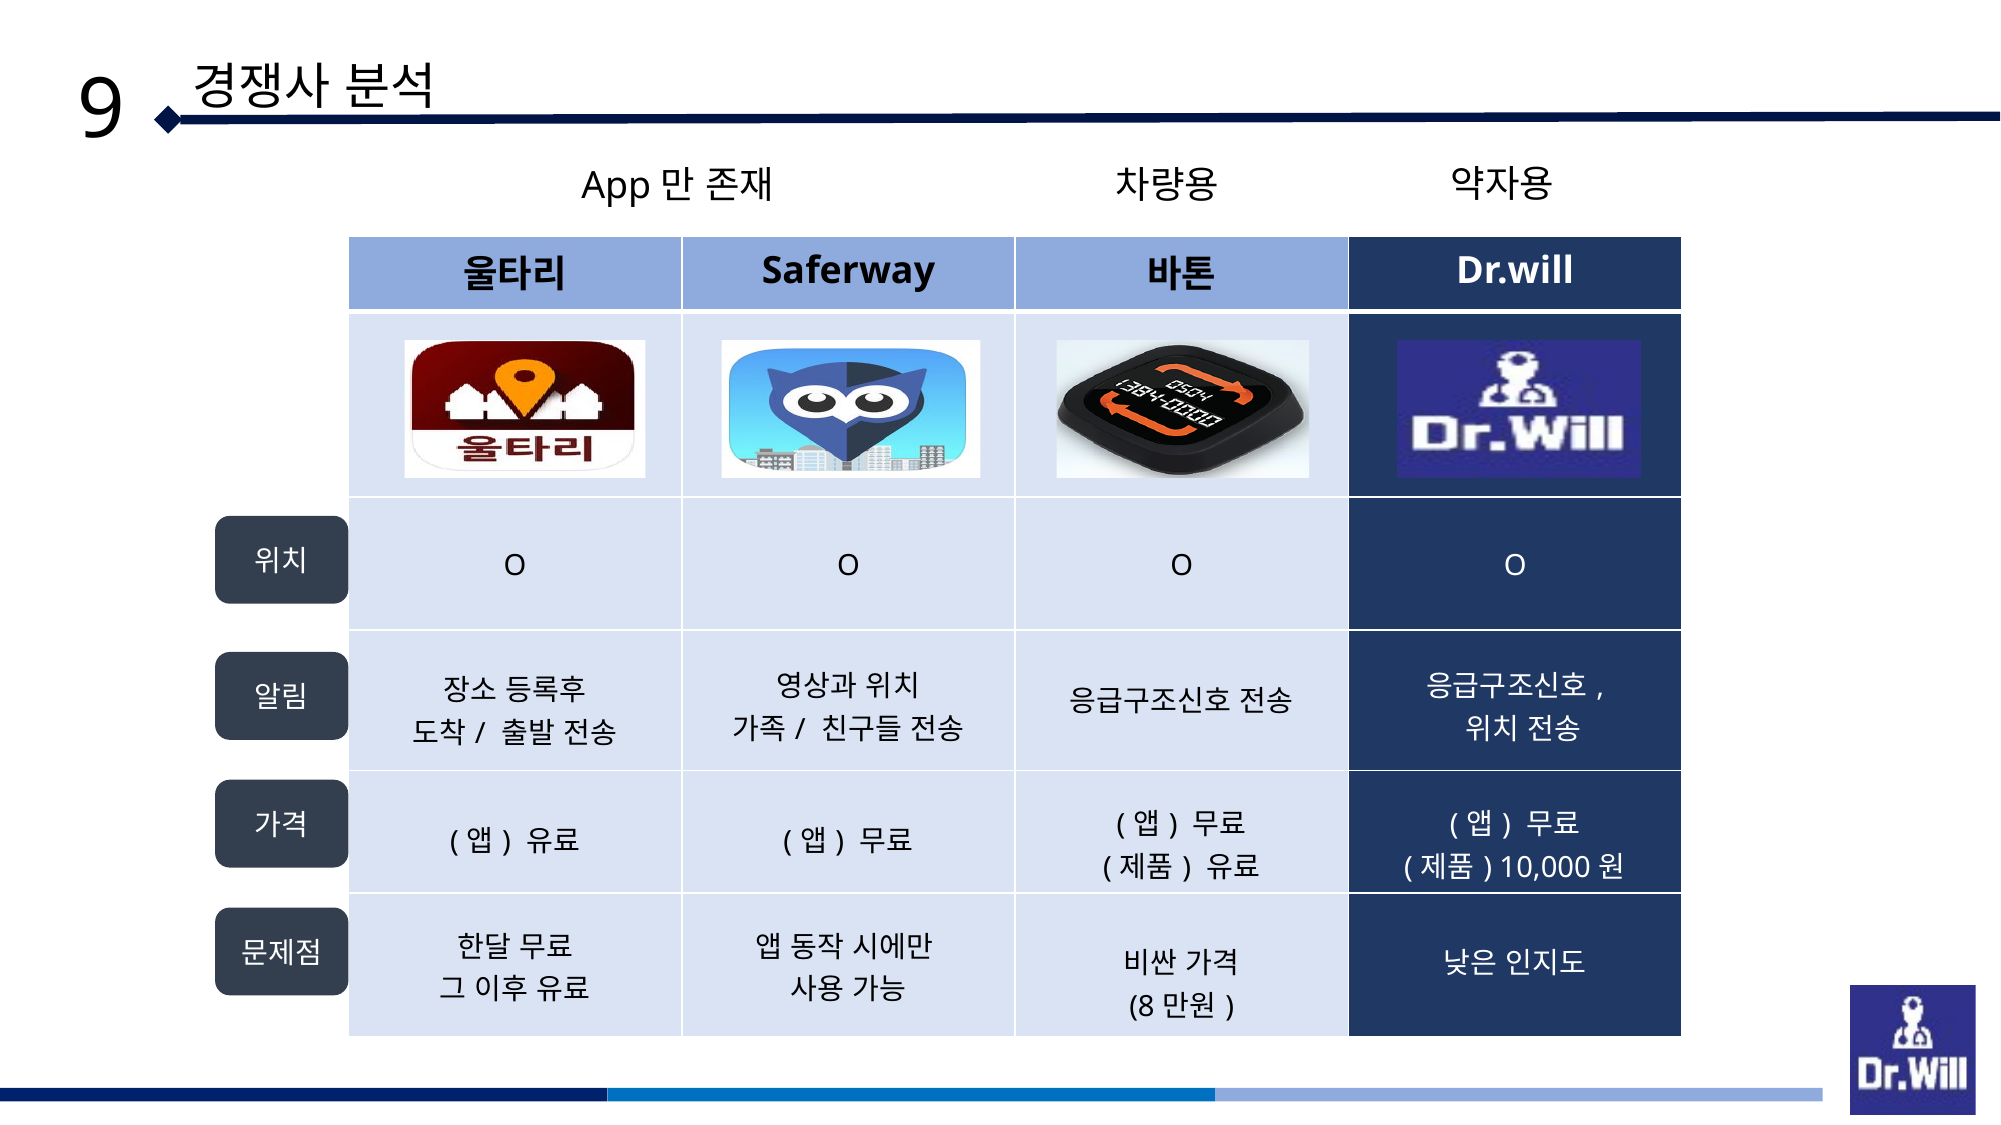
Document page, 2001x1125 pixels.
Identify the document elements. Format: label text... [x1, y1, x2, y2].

table_header 바톤 [1016, 237, 1348, 309]
table_cell 영상과 위치 가족/ 친구들 전송 [683, 631, 1014, 770]
table_cell 비싼 가격 (8만원) [1016, 894, 1348, 1036]
table_cell O [349, 498, 681, 629]
table_cell (앱) 무료 [683, 771, 1014, 892]
table_cell O [1016, 498, 1348, 629]
table_header Saferway [683, 237, 1014, 309]
table_cell [1349, 314, 1681, 496]
picture [404, 340, 646, 478]
table_cell 응급구조신호, 위치 전송 [1349, 631, 1681, 770]
table_cell [1016, 314, 1348, 496]
picture [1396, 340, 1641, 478]
text_box 차량용 [1101, 153, 1235, 214]
table_cell 응급구조신호 전송 [1016, 631, 1348, 770]
text_box 위치 [214, 514, 350, 605]
picture [1850, 985, 1976, 1115]
text_box 알림 [214, 650, 350, 741]
table_cell O [1349, 498, 1681, 629]
picture [1056, 340, 1310, 478]
text_box 약자용 [1435, 152, 1570, 213]
text_box 경쟁사 분석 [177, 46, 452, 122]
table_cell (앱) 유료 [349, 771, 681, 892]
text_box 문제점 [214, 906, 350, 997]
table_cell [349, 314, 681, 496]
table_cell 한달 무료 그 이후 유료 [349, 894, 681, 1036]
table_cell O [683, 498, 1014, 629]
table_cell 장소 등록후 도착/ 출발 전송 [349, 631, 681, 770]
table_header 울타리 [349, 237, 681, 309]
text_box App만 존재 [566, 153, 789, 214]
table_cell (앱) 무료 (제품) 유료 [1016, 771, 1348, 892]
table_cell 앱 동작 시에만 사용 가능 [683, 894, 1014, 1036]
picture [721, 340, 981, 478]
table_cell 낮은 인지도 [1349, 894, 1681, 1036]
table_cell (앱) 무료 (제품) 10,000원 [1349, 771, 1681, 892]
table_cell [683, 314, 1014, 496]
text_box 9 [62, 46, 140, 162]
text_box 가격 [214, 778, 350, 869]
table_header Dr.will [1349, 237, 1681, 309]
